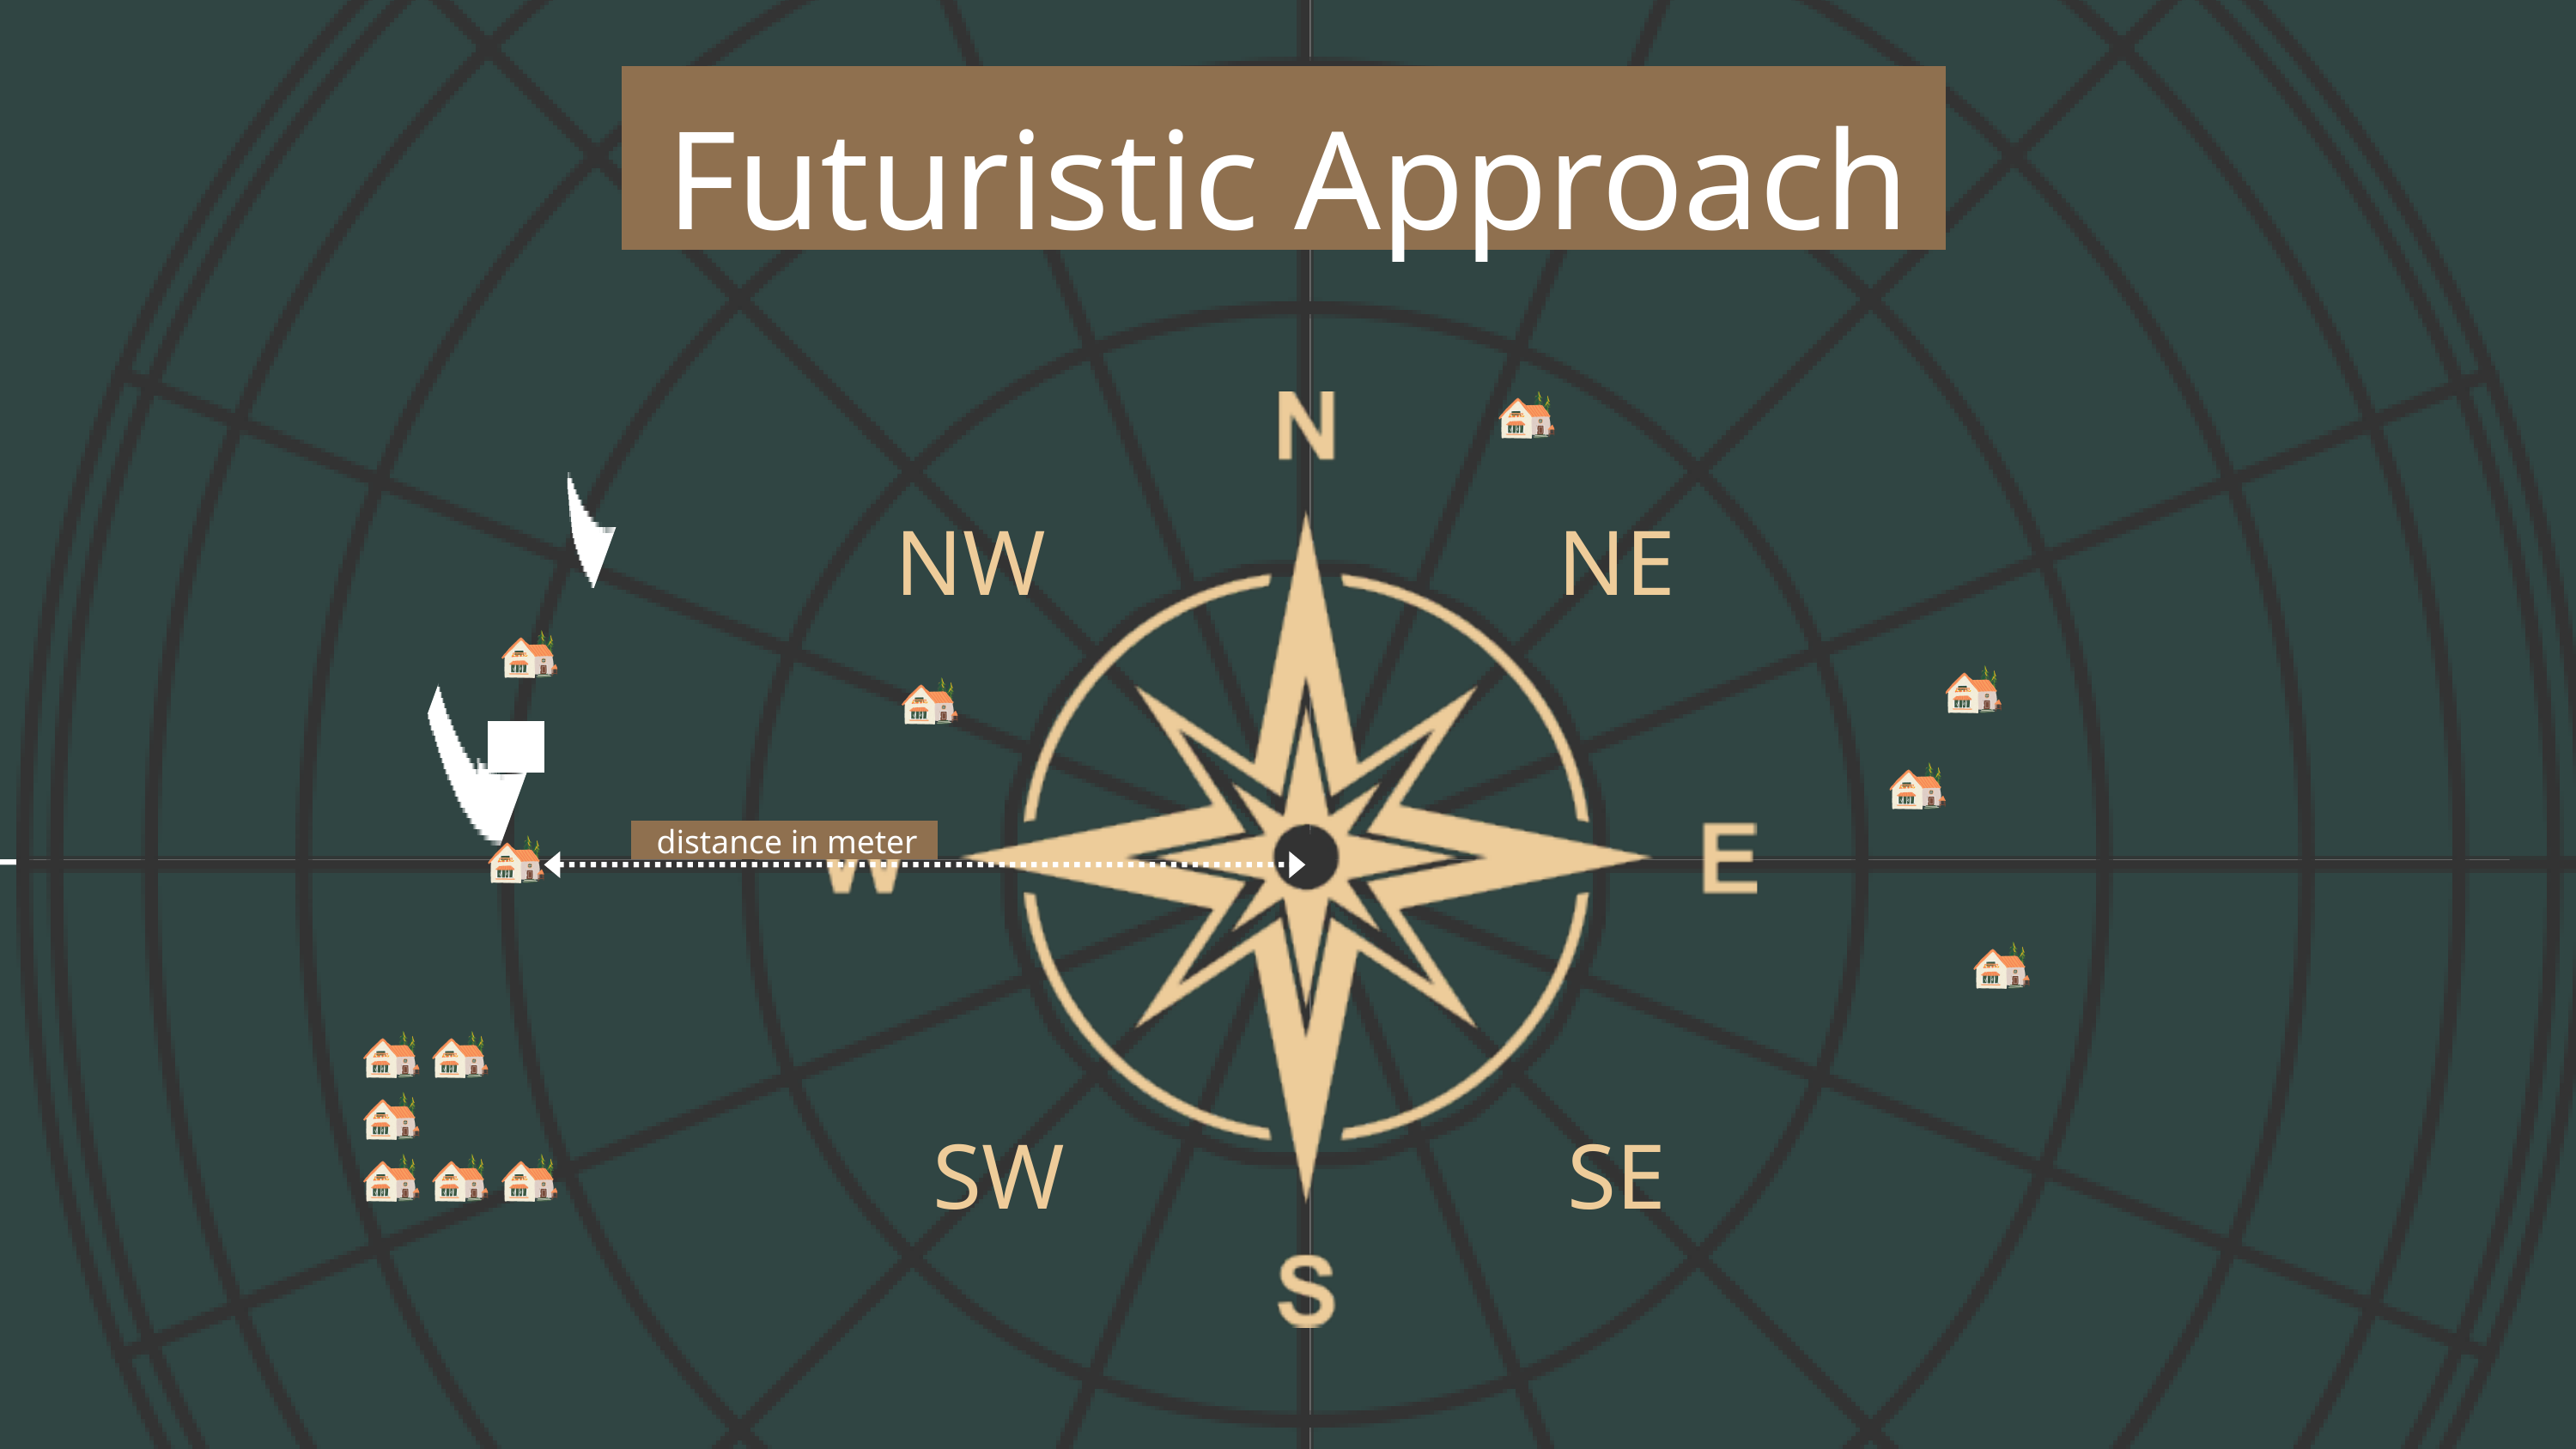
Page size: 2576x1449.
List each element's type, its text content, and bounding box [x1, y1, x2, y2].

text_box [1294, 856, 1306, 874]
text_box [432, 1031, 489, 1078]
text_box [1973, 942, 2030, 989]
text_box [630, 817, 938, 860]
text_box [1498, 391, 1555, 439]
text_box NE [1554, 488, 1680, 614]
text_box [501, 630, 558, 678]
text_box NW [894, 488, 1048, 614]
text_box [501, 1154, 558, 1202]
text_box [1889, 762, 1946, 809]
text_box [818, 391, 1758, 1328]
text_box [387, 446, 632, 860]
text_box SW [929, 1101, 1068, 1228]
text_box [432, 1154, 489, 1202]
text_box [16, 0, 2576, 1449]
text_box [902, 677, 958, 724]
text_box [488, 720, 544, 773]
text_box [488, 835, 544, 883]
text_box [544, 855, 557, 874]
text_box [363, 1154, 420, 1202]
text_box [622, 65, 1946, 251]
text_box [1945, 665, 2002, 713]
text_box [363, 1092, 420, 1140]
text_box SE [1562, 1101, 1672, 1228]
text_box [363, 1031, 420, 1078]
